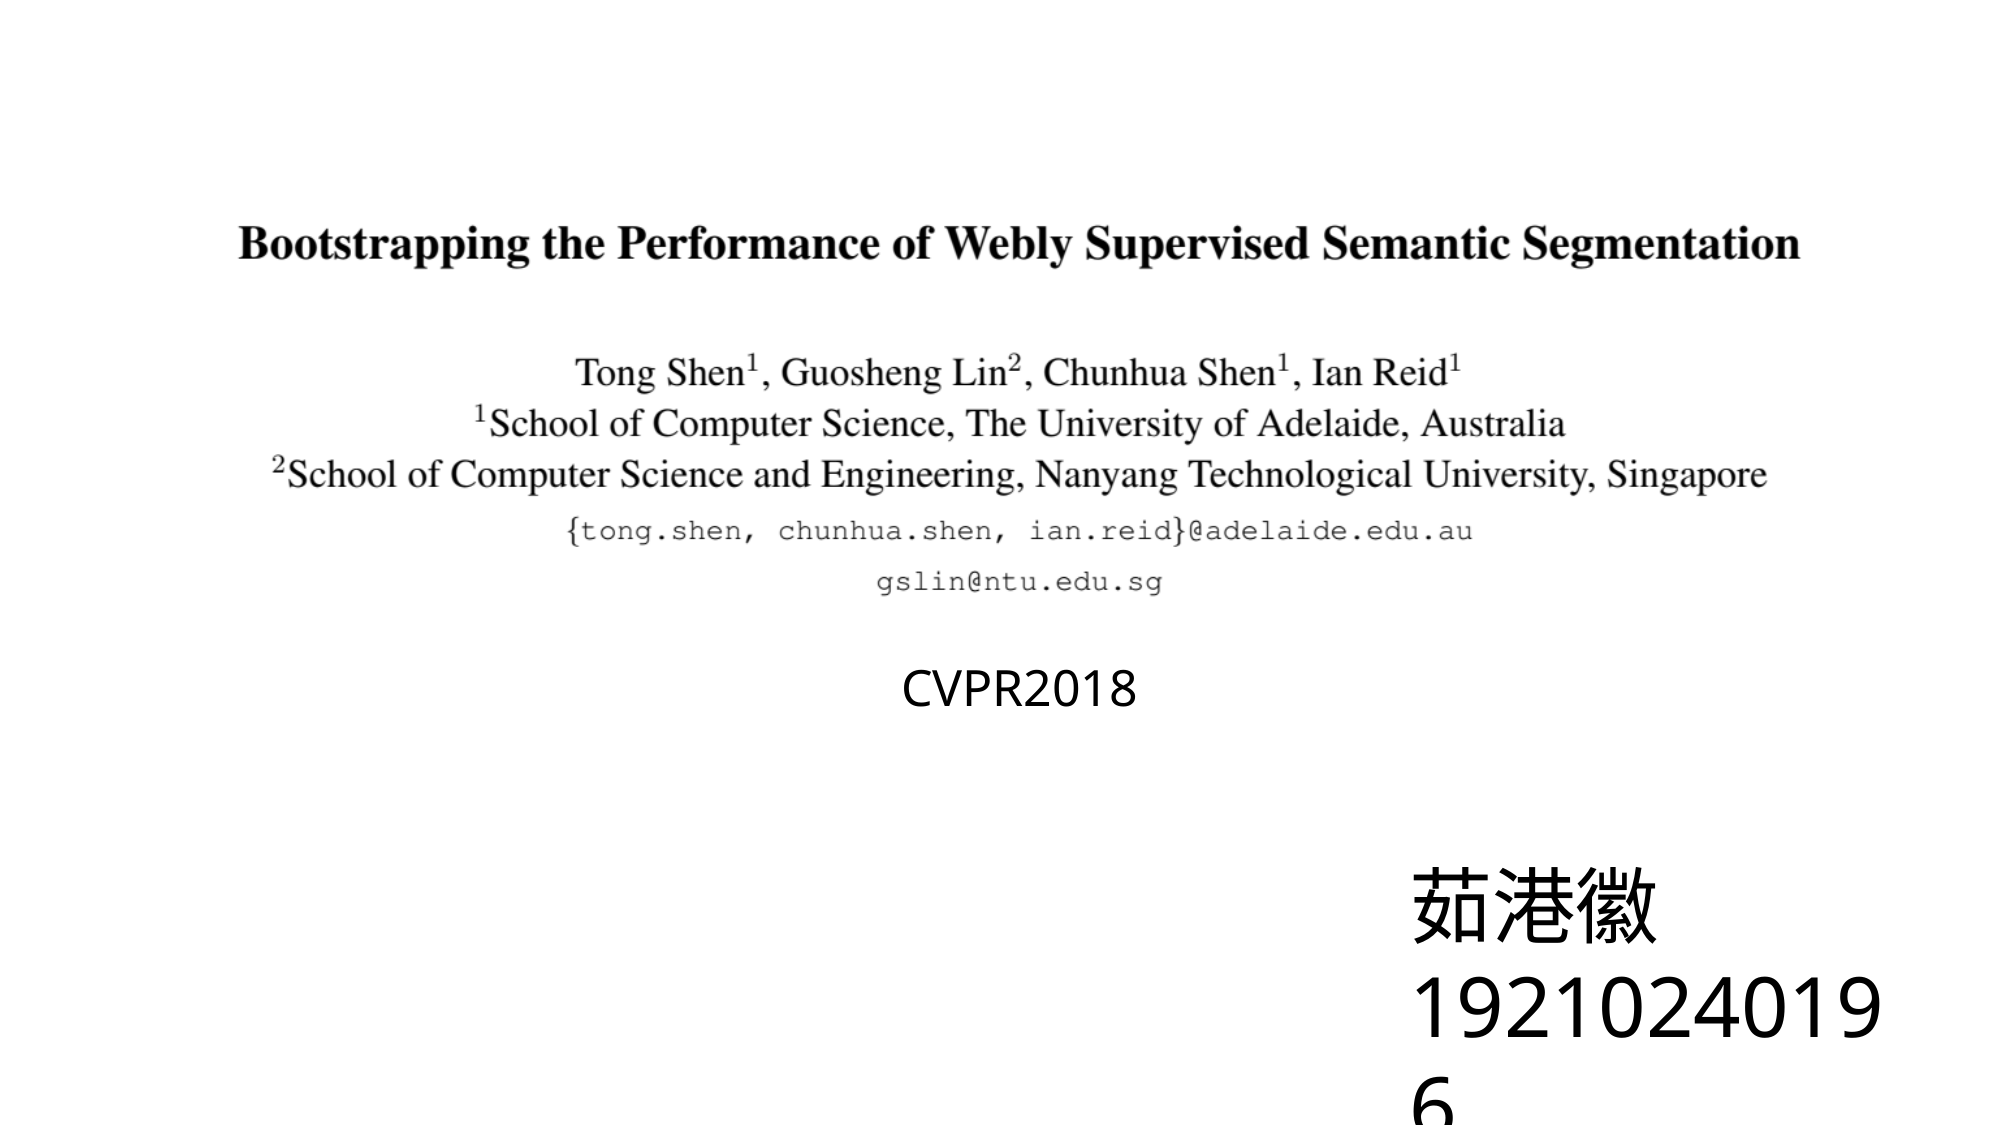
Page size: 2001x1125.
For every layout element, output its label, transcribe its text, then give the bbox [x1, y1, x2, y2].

text_box CVPR2018 [886, 650, 1560, 725]
text_box 茹港徽 19210240196 [1394, 847, 1919, 1125]
picture [79, 118, 1958, 650]
